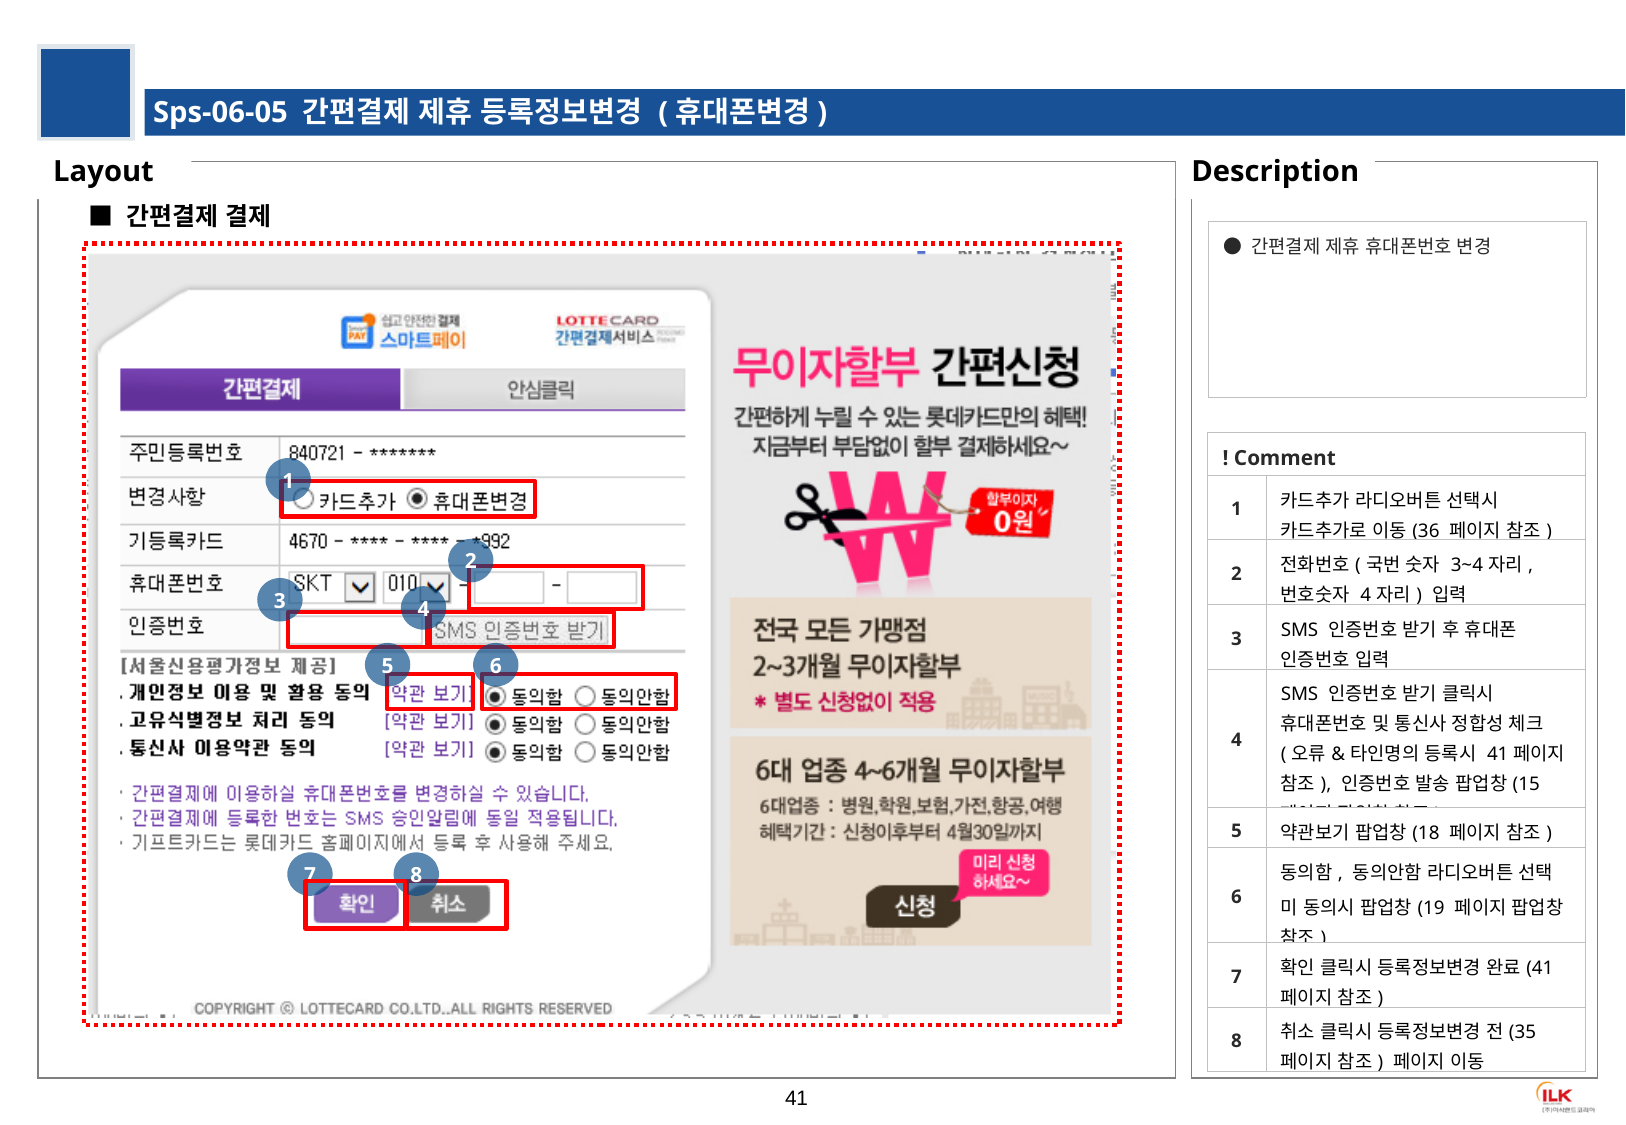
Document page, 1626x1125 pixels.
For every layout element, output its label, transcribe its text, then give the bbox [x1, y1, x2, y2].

table_cell 6 [1208, 848, 1266, 942]
table_cell 전화번호(국번 숫자 3~4자리, 번호숫자 4자리) 입력 [1267, 540, 1585, 604]
table_cell 약관보기 팝업창(18 페이지 참조) [1267, 808, 1585, 847]
text_box Sps-06-05 간편결제 제휴 등록정보변경 (휴대폰변경) [153, 93, 1622, 129]
table_cell SMS 인증번호 받기 후 휴대폰 인증번호 입력 [1267, 605, 1585, 669]
table_cell 4 [1208, 670, 1266, 807]
table_header ! Comment [1208, 433, 1585, 475]
table_cell 5 [1208, 808, 1266, 847]
picture [1532, 1079, 1598, 1115]
table_cell 카드추가 라디오버튼 선택시 카드추가로 이동(36 페이지 참조) [1267, 476, 1585, 539]
table_cell 동의함, 동의안함 라디오버튼 선택 미 동의시 팝업창(19 페이지 팝업창 참조) [1267, 848, 1585, 942]
table_cell 취소 클릭시 등록정보변경 전(35 페이지 참조) 페이지 이동 [1267, 1008, 1585, 1071]
table_header ● 간편결제 제휴 휴대폰번호 변경 [1209, 222, 1586, 397]
table_cell 1 [1208, 476, 1266, 539]
table_cell 8 [1208, 1008, 1266, 1071]
table_cell SMS 인증번호 받기 클릭시 휴대폰번호 및 통신사 정합성 체크(오류&타인명의 등록시 41페이지 참조), 인증번호 발송 팝업창(15 페이지 팝업창 참조) [1267, 670, 1585, 807]
table_cell 2 [1208, 540, 1266, 604]
picture [87, 251, 1116, 1018]
table_cell 3 [1208, 605, 1266, 669]
table_cell 확인 클릭시 등록정보변경 완료(41 페이지 참조) [1267, 943, 1585, 1007]
text_box ■ 간편결제 결제 [72, 185, 1131, 246]
table_cell 7 [1208, 943, 1266, 1007]
